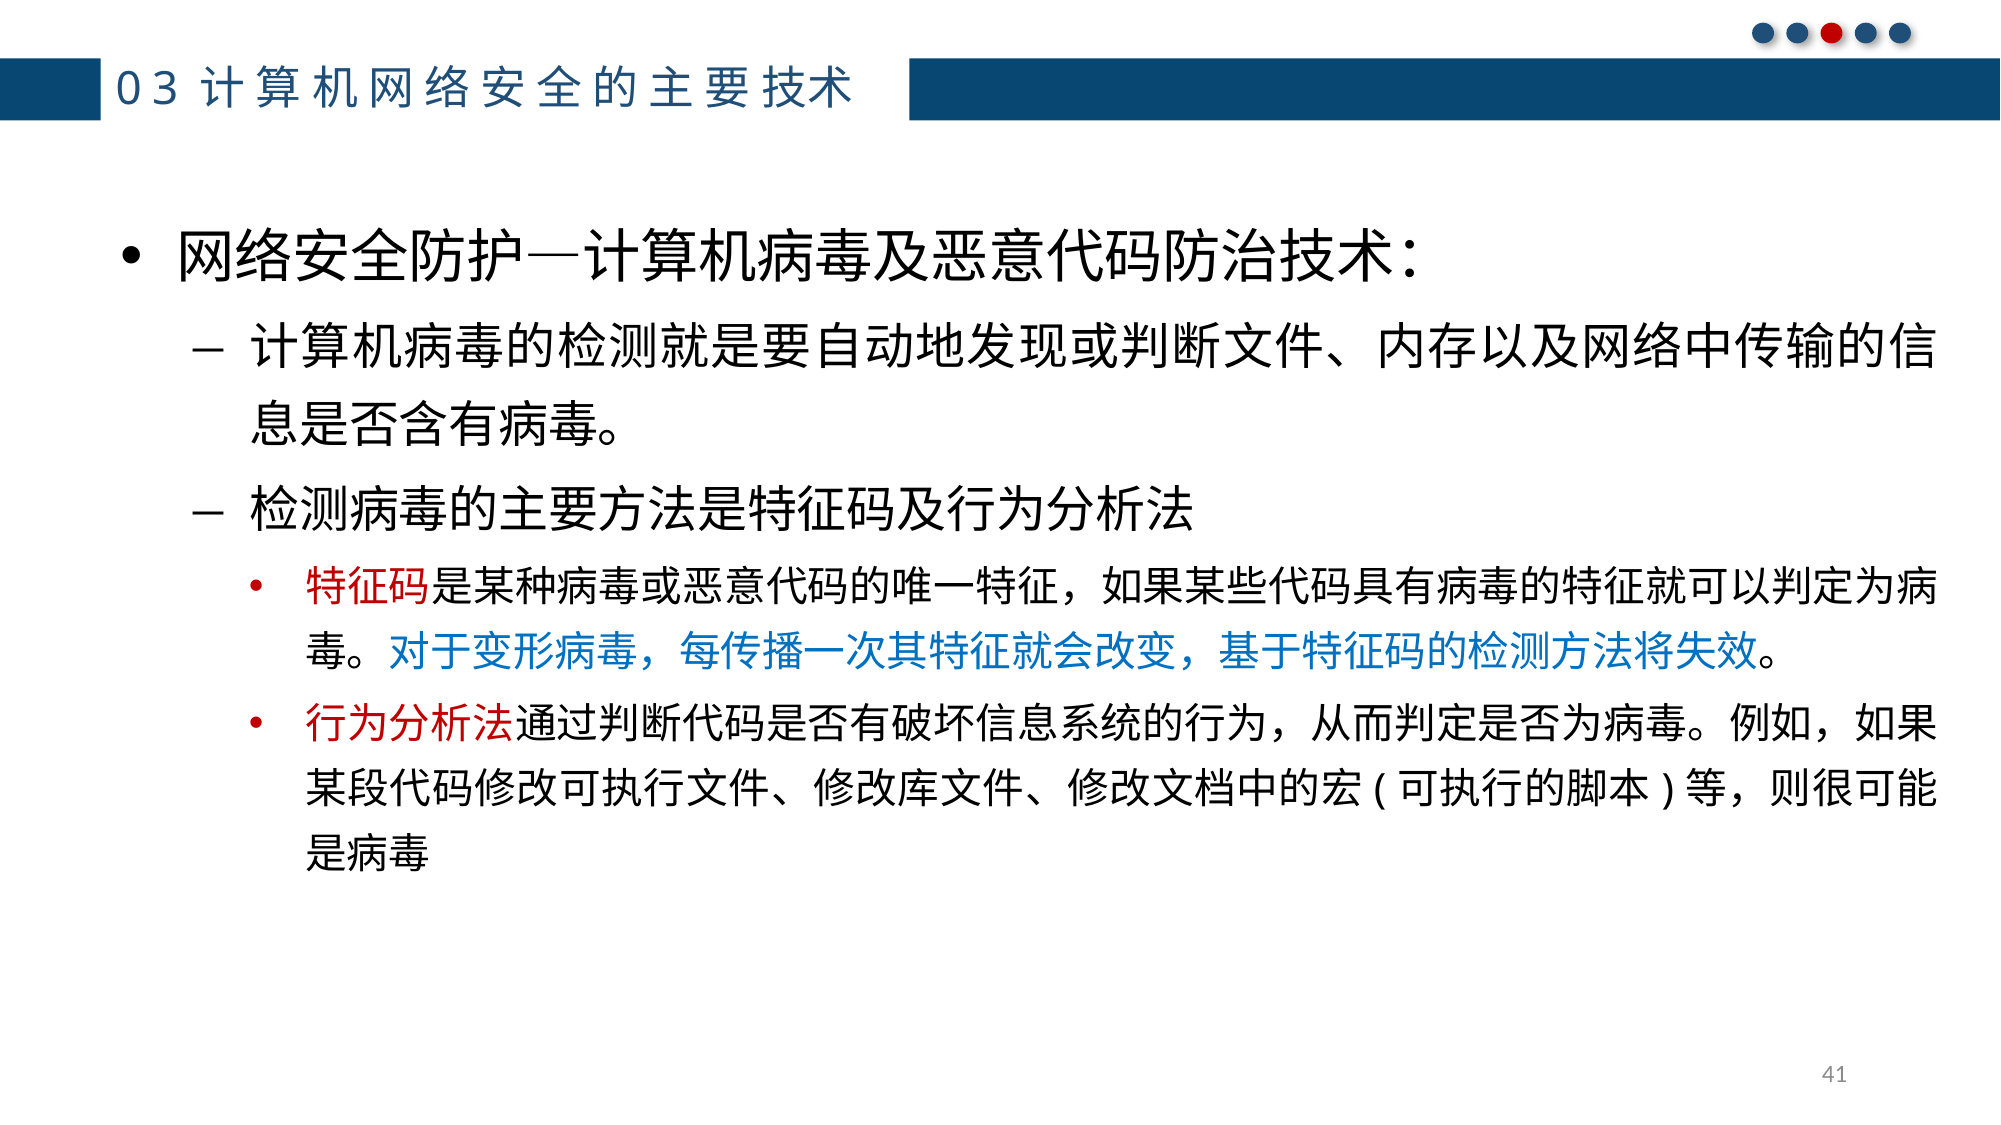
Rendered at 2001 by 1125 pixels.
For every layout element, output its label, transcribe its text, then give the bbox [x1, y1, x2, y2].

text_box [1819, 21, 1844, 45]
text_box [1853, 21, 1878, 45]
text_box [1751, 21, 1776, 45]
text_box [0, 58, 2000, 121]
slide_number 41 [1412, 1042, 1863, 1103]
list 网络安全防护—计算机病毒及恶意代码防治技术： 计算机病毒的检测就是要自动地发现或判断文件、内存以及网络中传输的信息是否含有病毒。 检测病毒的主要方法是特征码及行为分析法 特征码是某种病毒或恶意代码的唯一特征，如果某些代码具有病毒的特征就可以判定为病毒。对于变形病毒，每传播一次其特征就会改变，基于特征码的检测方法将失效。 行为分析法通过判断代码是否有破坏信息系统的行为，从而判定是否为病毒。例如，如果某段代码修改可执行文件、修改库文件、修改文档中的宏(可执行的脚本)等，则很可能是病毒 [103, 190, 1954, 1015]
text_box [1887, 21, 1912, 45]
text_box [1785, 21, 1810, 45]
